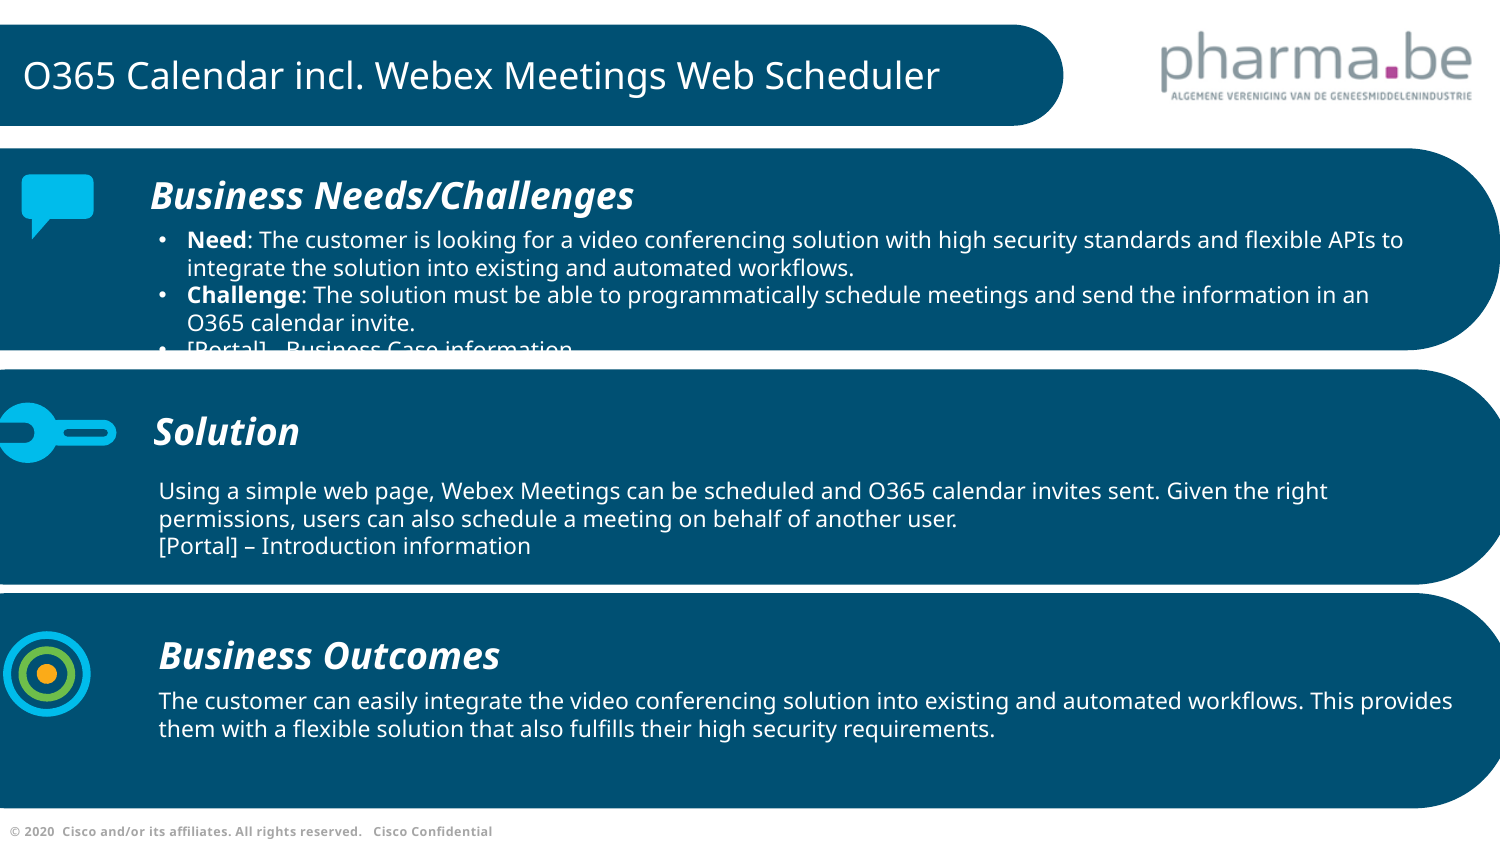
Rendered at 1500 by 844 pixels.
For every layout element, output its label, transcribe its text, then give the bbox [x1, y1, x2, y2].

text_box [0, 146, 1500, 353]
text_box [0, 590, 1500, 811]
text_box Need: The customer is looking for a video conferencing solution with high security standards and flexible APIs to integrate the solution into existing and automated workflows. Challenge: The solution must be able to programmatically schedule meetings and send the information in an O365 calendar invite. [Portal] - Business Case information [144, 218, 1432, 368]
text_box The customer can easily integrate the video conferencing solution into existing and automated workflows. This provides them with a flexible solution that also fulfills their high security requirements. [143, 679, 1483, 749]
text_box Solution [138, 401, 762, 461]
text_box Business Needs/Challenges [135, 164, 759, 225]
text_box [21, 174, 94, 240]
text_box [0, 402, 117, 464]
text_box [0, 22, 1057, 128]
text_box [0, 630, 94, 717]
text_box Business Outcomes [143, 624, 768, 679]
text_box [0, 367, 1500, 587]
text_box O365 Calendar incl. Webex Meetings Web Scheduler [7, 44, 1155, 105]
text_box Using a simple web page, Webex Meetings can be scheduled and O365 calendar invites sent. Given the right permissions, users can also schedule a meeting on behalf of another user. [Portal] – Introduction information [143, 469, 1448, 567]
picture [1160, 25, 1474, 105]
